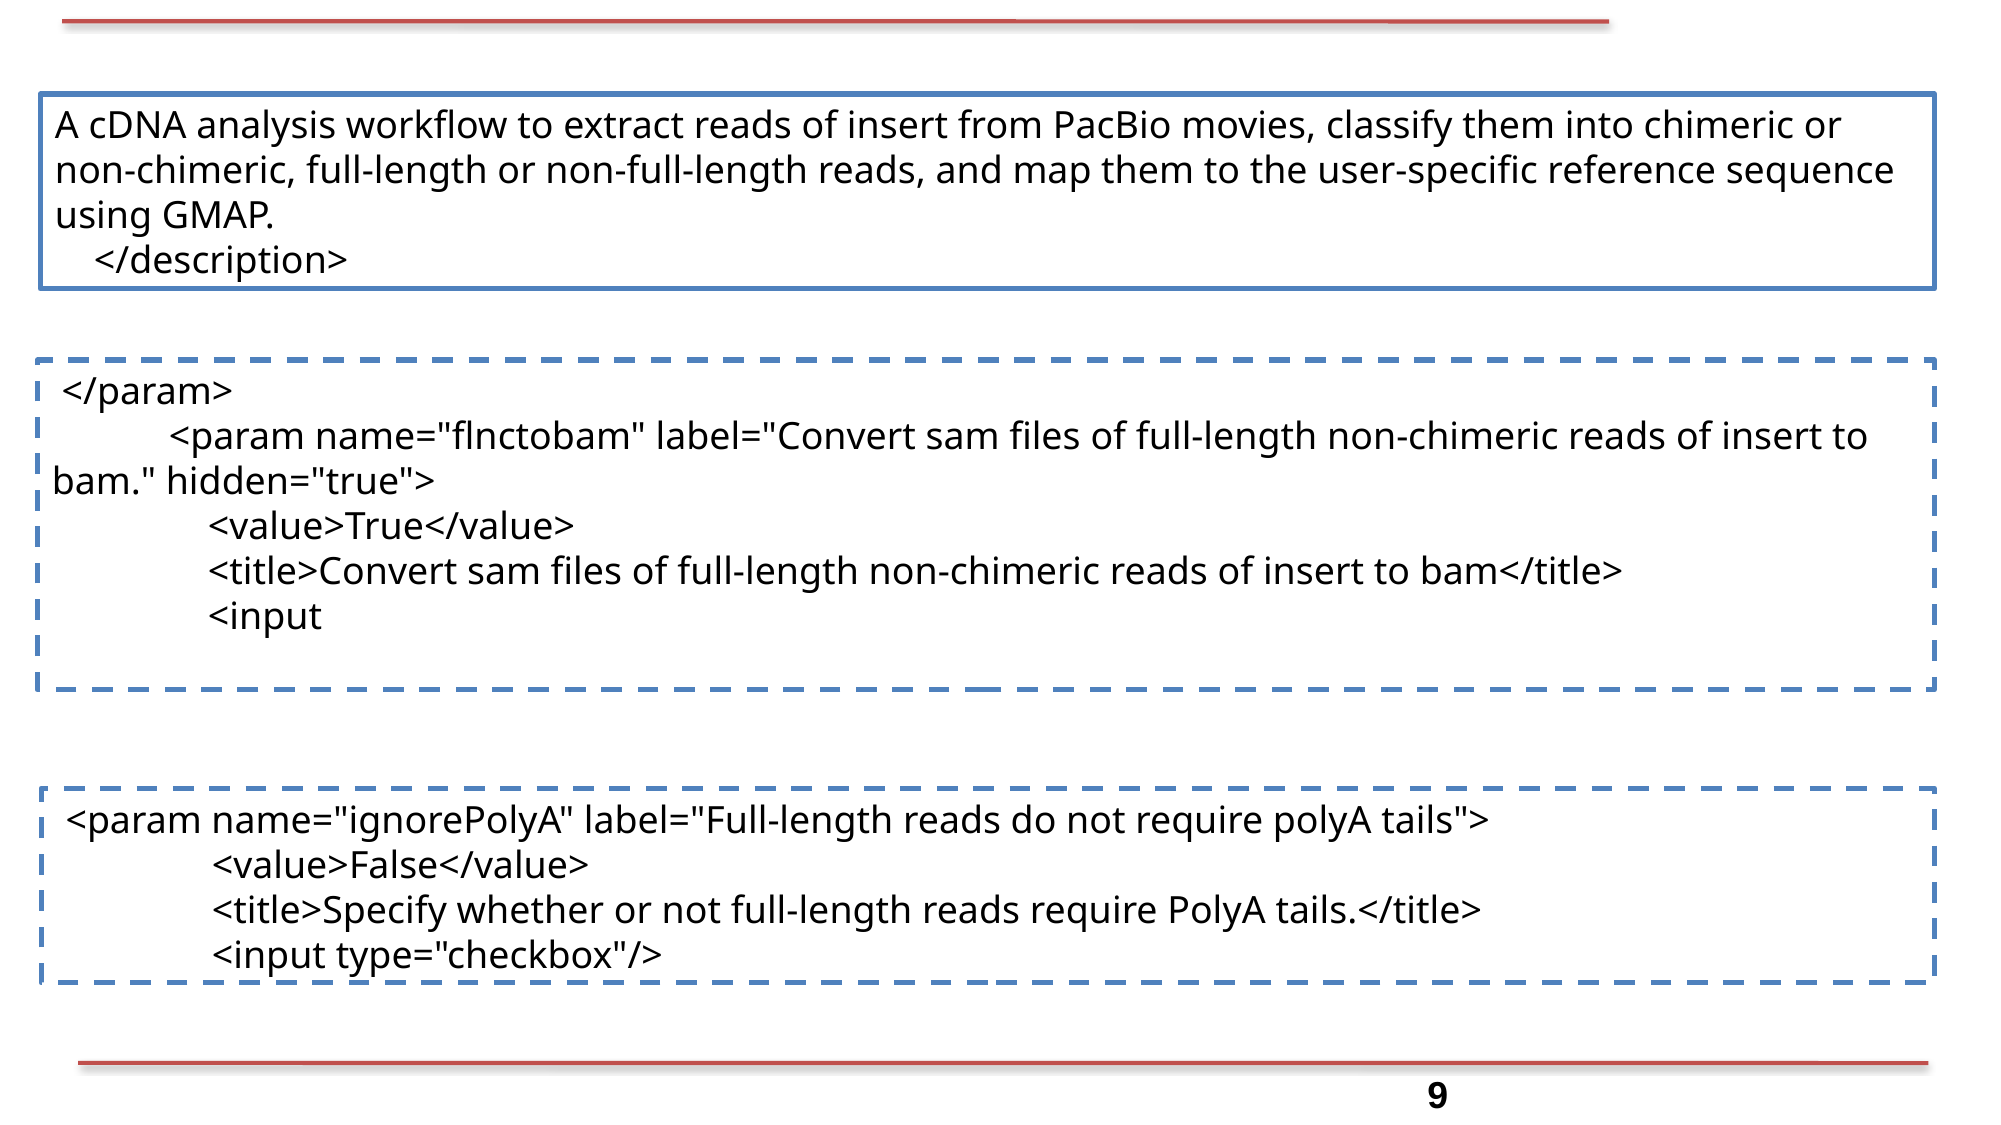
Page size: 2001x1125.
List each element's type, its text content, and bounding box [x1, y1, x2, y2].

text_box <param name="ignorePolyA" label="Full-length reads do not require polyA tails"> <value>False</value> <title>Specify whether or not full-length reads require PolyA tails.</title> <input type="checkbox"/> [41, 788, 1935, 983]
slide_number 9 [1412, 1063, 1863, 1124]
text_box </param> <param name="flnctobam" label="Convert sam files of full-length non-chimeric reads of insert to bam." hidden="true"> <value>True</value> <title>Convert sam files of full-length non-chimeric reads of insert to bam</title> <input type="checkbox"/> </param> [37, 360, 1935, 690]
text_box A cDNA analysis workflow to extract reads of insert from PacBio movies, classify them into chimeric or non-chimeric, full-length or non-full-length reads, and map them to the user-specific reference sequence using GMAP. </description> [40, 94, 1935, 289]
